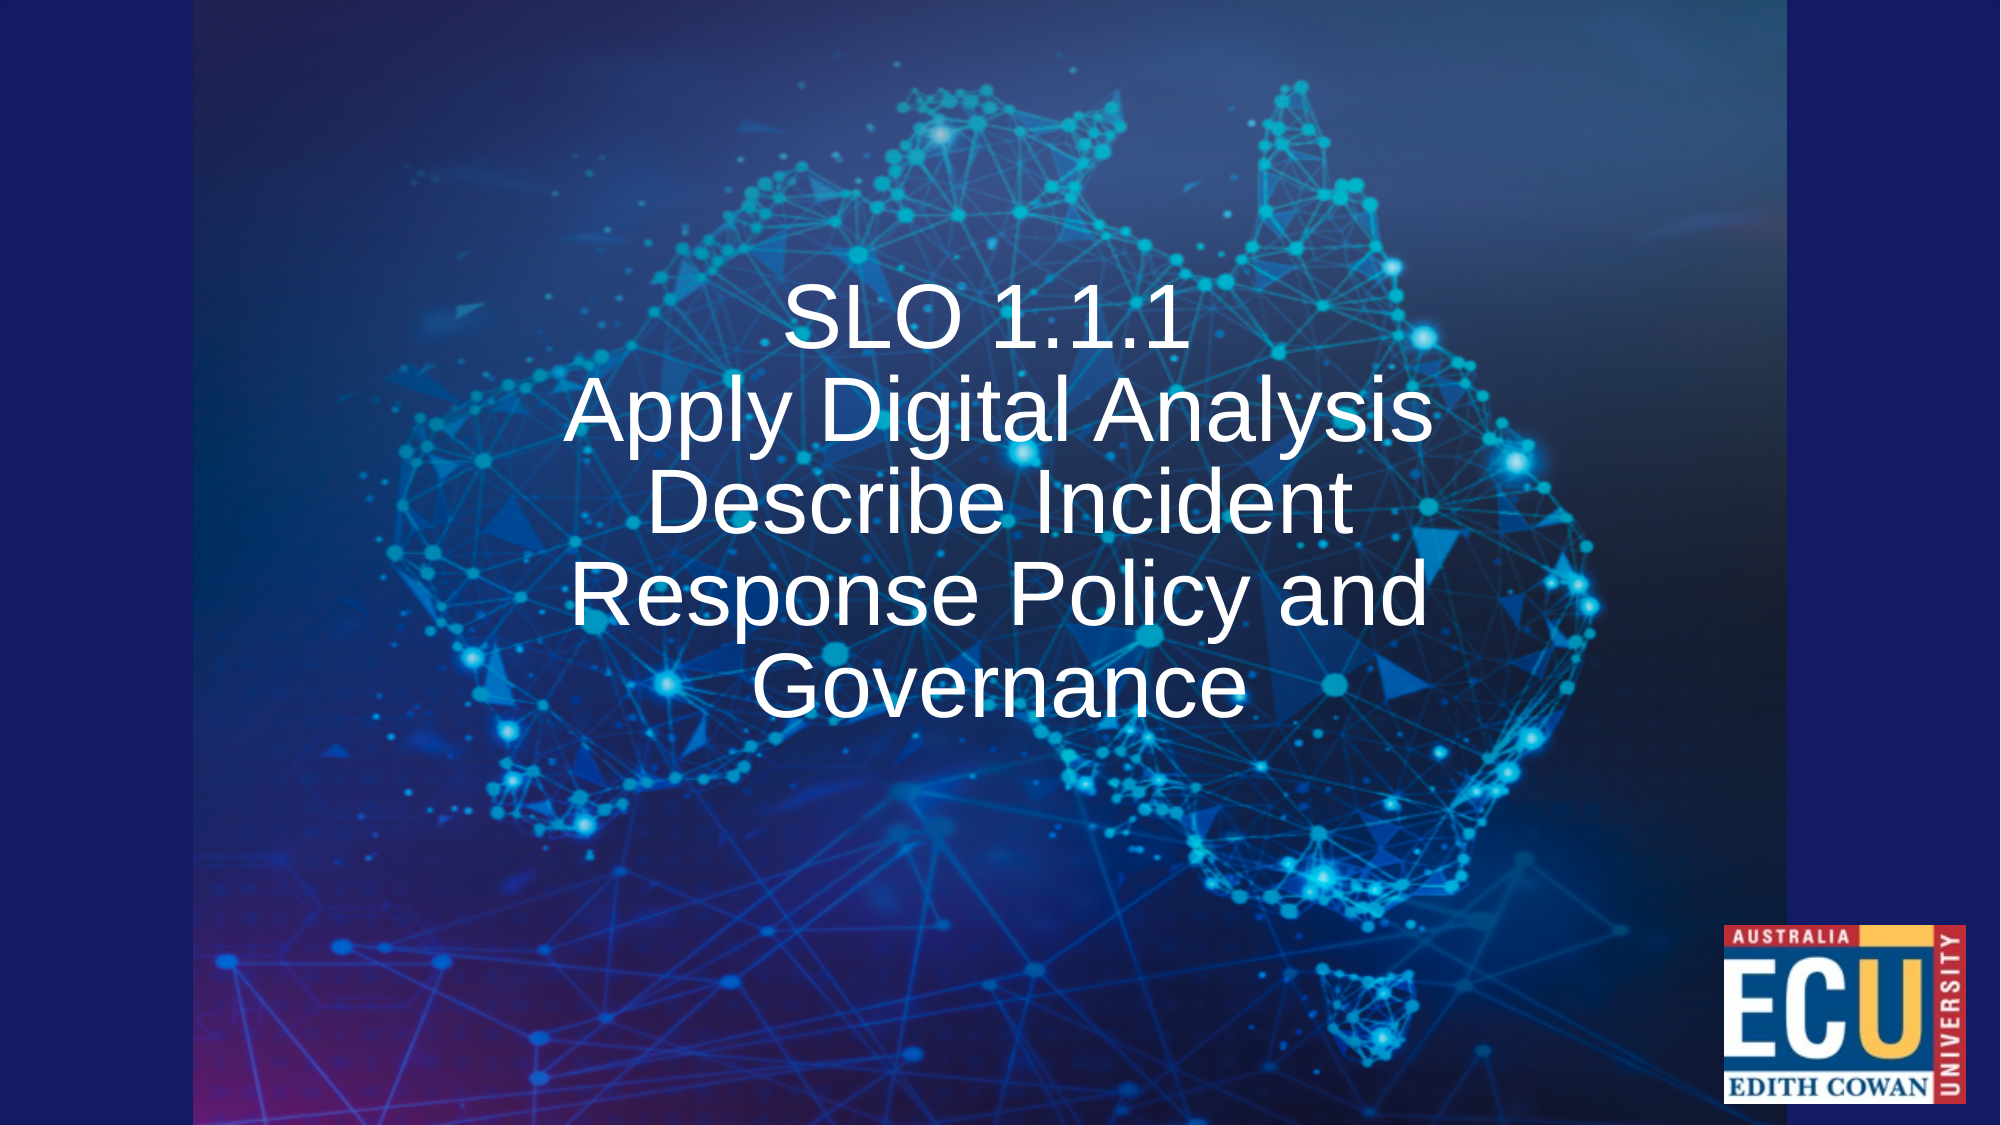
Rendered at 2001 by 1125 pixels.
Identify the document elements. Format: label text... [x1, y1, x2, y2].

picture [193, 0, 1966, 1125]
text_box SLO 1.1.1 Apply Digital Analysis Describe Incident Response Policy and Governance [494, 261, 1506, 863]
